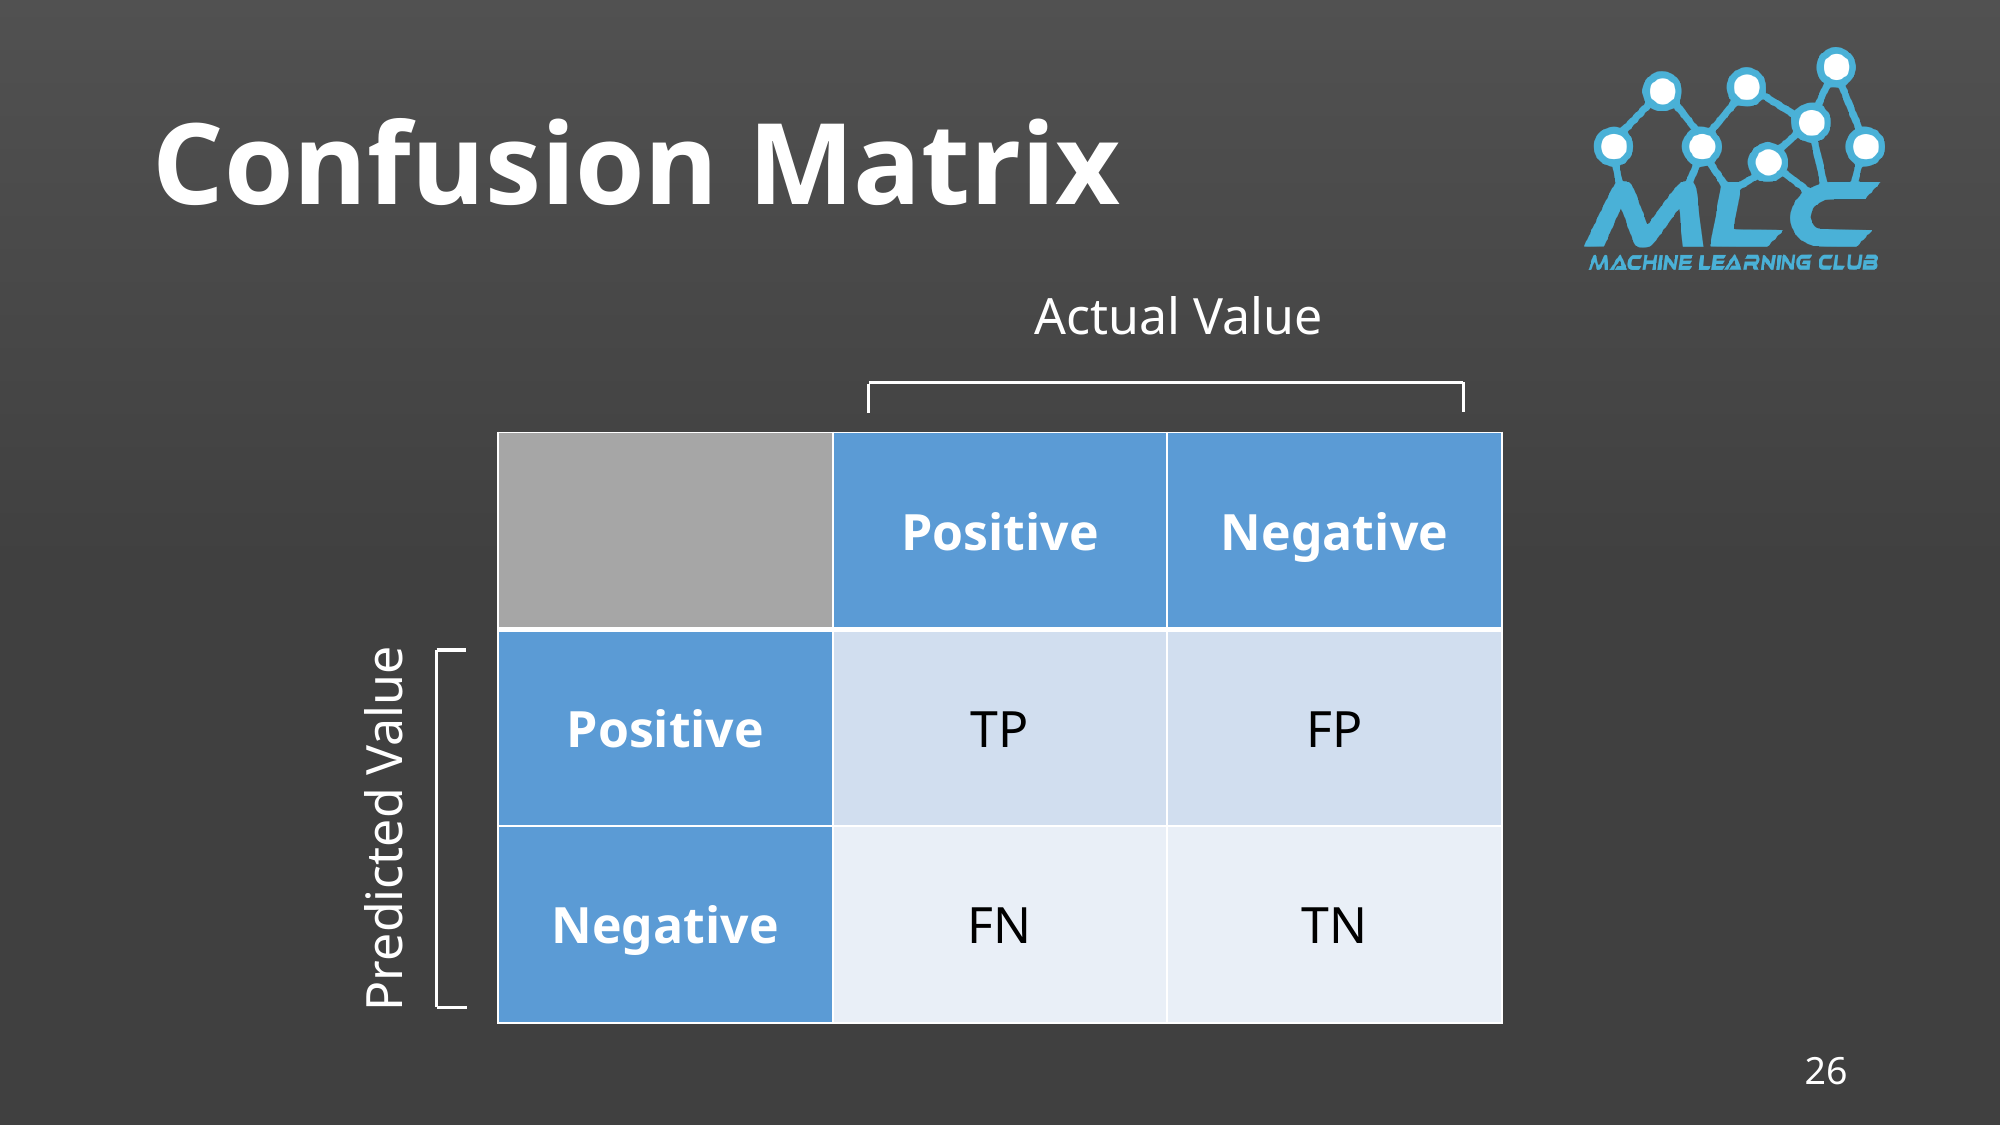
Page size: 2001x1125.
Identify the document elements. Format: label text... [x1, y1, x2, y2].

slide_number 26 [1412, 1042, 1863, 1103]
table_header Negative [1168, 433, 1501, 627]
table_cell TP [834, 632, 1166, 825]
table_header Positive [834, 433, 1166, 627]
title Confusion Matrix [137, 59, 1571, 278]
table_cell Positive [499, 632, 832, 825]
table_cell FN [834, 827, 1166, 1022]
text_box Predicted Value [344, 621, 420, 1036]
table_cell TN [1168, 827, 1501, 1022]
text_box Actual Value [1013, 277, 1345, 352]
table_header [499, 433, 832, 627]
table_cell Negative [499, 827, 832, 1022]
picture [1584, 47, 1885, 270]
table_cell FP [1168, 632, 1501, 825]
